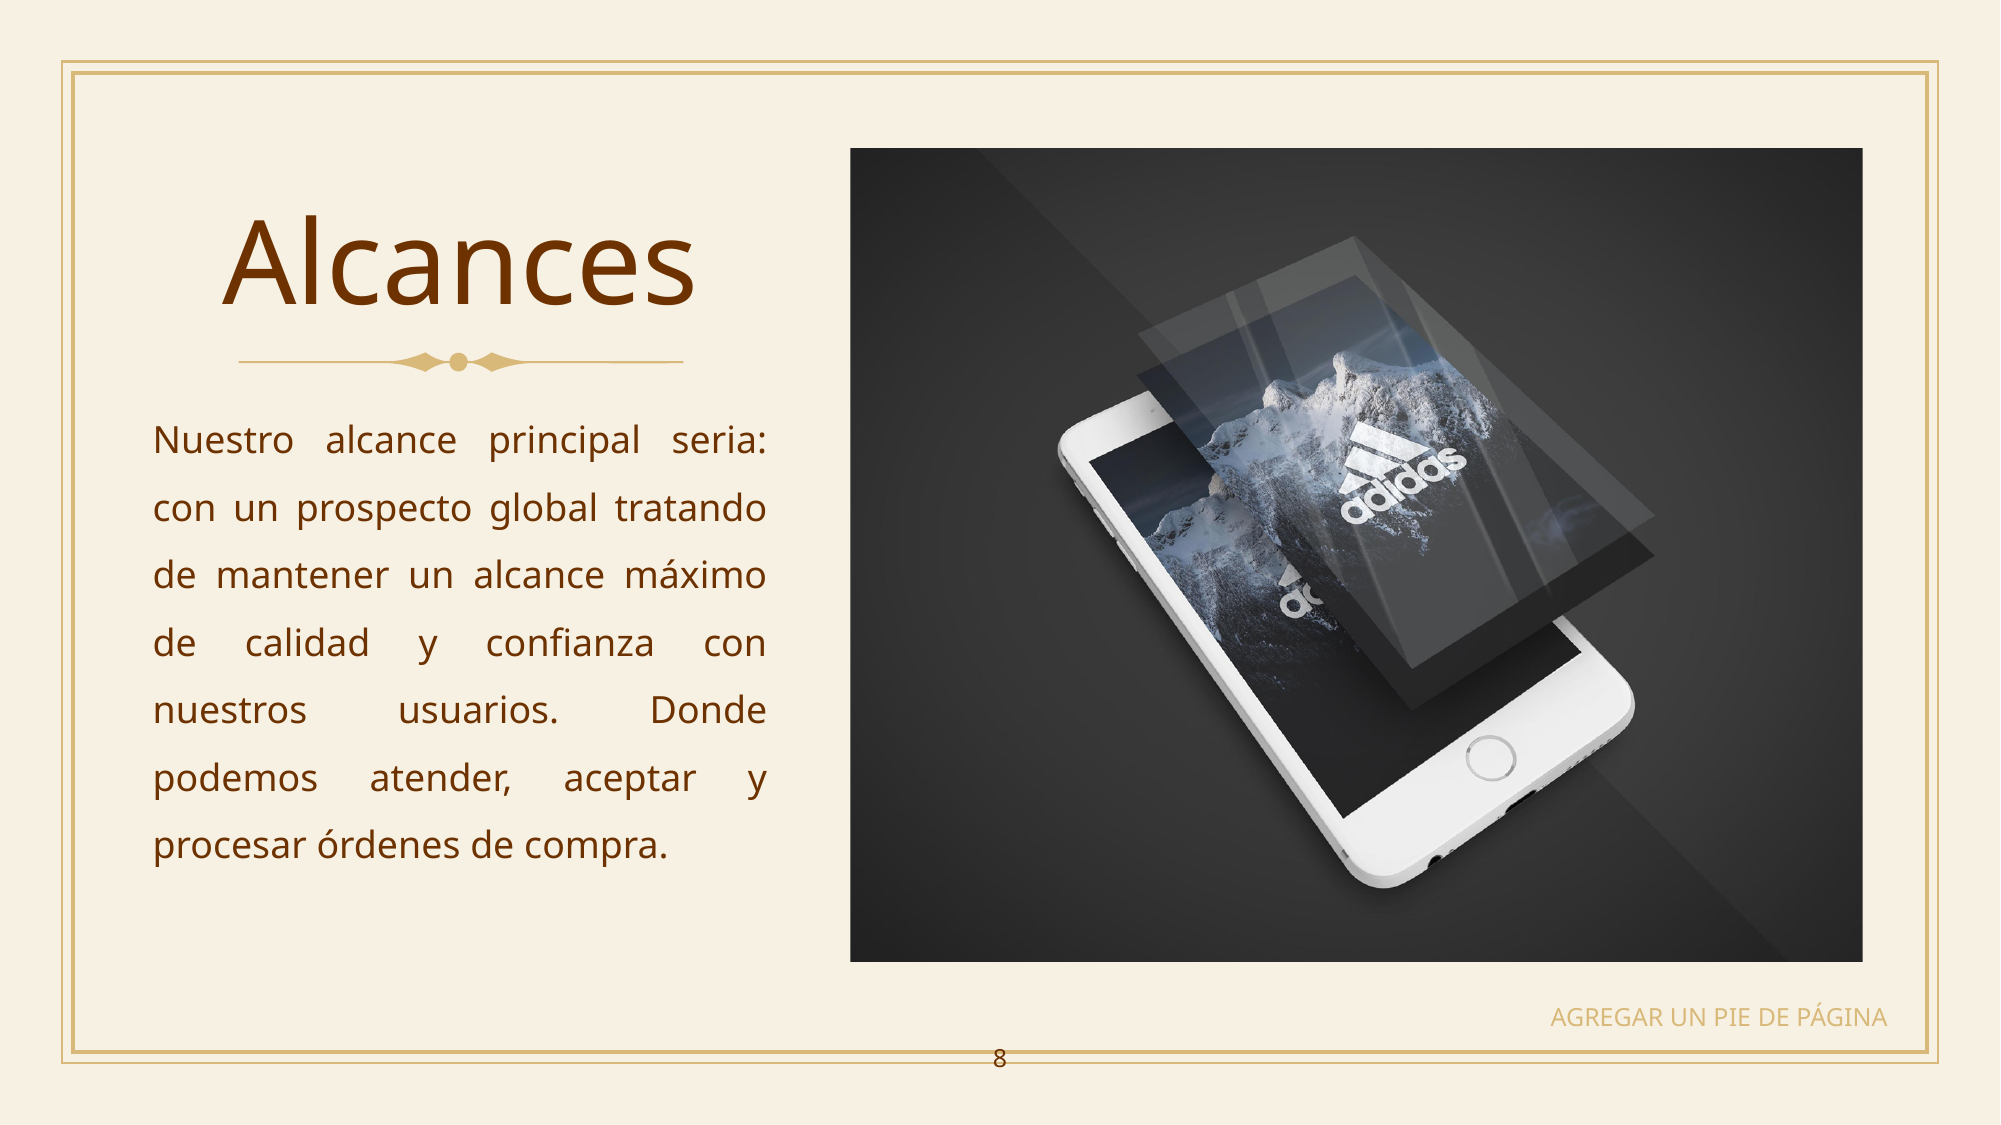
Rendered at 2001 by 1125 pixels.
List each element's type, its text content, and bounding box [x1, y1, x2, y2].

picture [850, 148, 1863, 962]
list Nuestro alcance principal seria: con un prospecto global tratando de mantener un alcance máximo de calidad y confianza con nuestros usuarios. Donde podemos atender, aceptar y procesar órdenes de compra. [137, 386, 783, 963]
footer AGREGAR UN PIE DE PÁGINA [1345, 987, 1904, 1047]
title Alcances [137, 148, 783, 338]
slide_number 8 [954, 1029, 1045, 1089]
